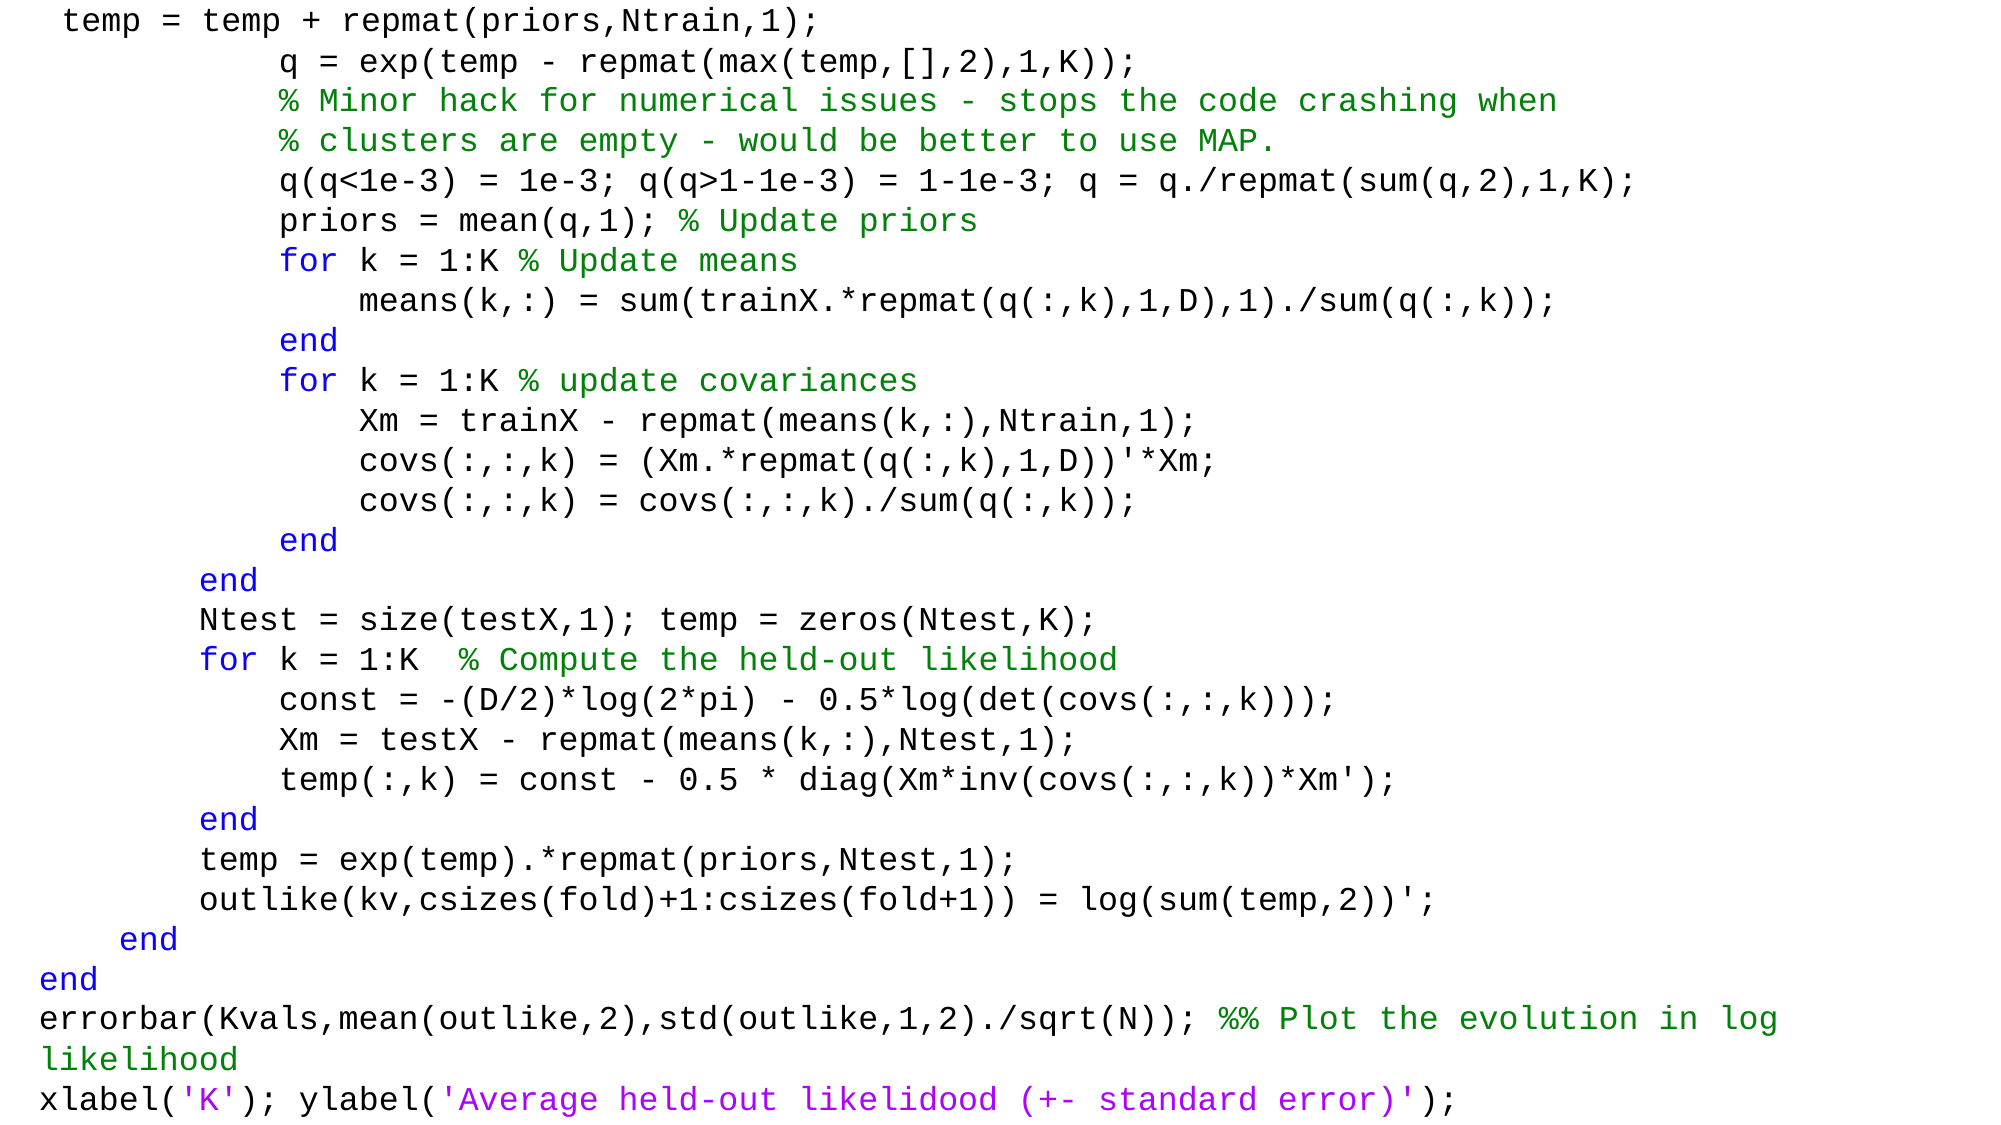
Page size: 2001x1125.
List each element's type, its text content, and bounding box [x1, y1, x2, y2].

text_box temp = temp + repmat(priors,Ntrain,1); q = exp(temp - repmat(max(temp,[],2),1,K)); % Minor hack for numerical issues - stops the code crashing when % clusters are empty - would be better to use MAP. q(q<1e-3) = 1e-3; q(q>1-1e-3) = 1-1e-3; q = q./repmat(sum(q,2),1,K); priors = mean(q,1); % Update priors for k = 1:K % Update means means(k,:) = sum(trainX.*repmat(q(:,k),1,D),1)./sum(q(:,k)); end for k = 1:K % update covariances Xm = trainX - repmat(means(k,:),Ntrain,1); covs(:,:,k) = (Xm.*repmat(q(:,k),1,D))'*Xm; covs(:,:,k) = covs(:,:,k)./sum(q(:,k)); end end Ntest = size(testX,1); temp = zeros(Ntest,K); for k = 1:K % Compute the held-out likelihood const = -(D/2)*log(2*pi) - 0.5*log(det(covs(:,:,k))); Xm = testX - repmat(means(k,:),Ntest,1); temp(:,k) = const - 0.5 * diag(Xm*inv(covs(:,:,k))*Xm'); end temp = exp(temp).*repmat(priors,Ntest,1); outlike(kv,csizes(fold)+1:csizes(fold+1)) = log(sum(temp,2))'; end end errorbar(Kvals,mean(outlike,2),std(outlike,1,2)./sqrt(N)); %% Plot the evolution in log likelihood xlabel('K'); ylabel('Average held-out likelidood (+- standard error)'); [24, 0, 1984, 1124]
